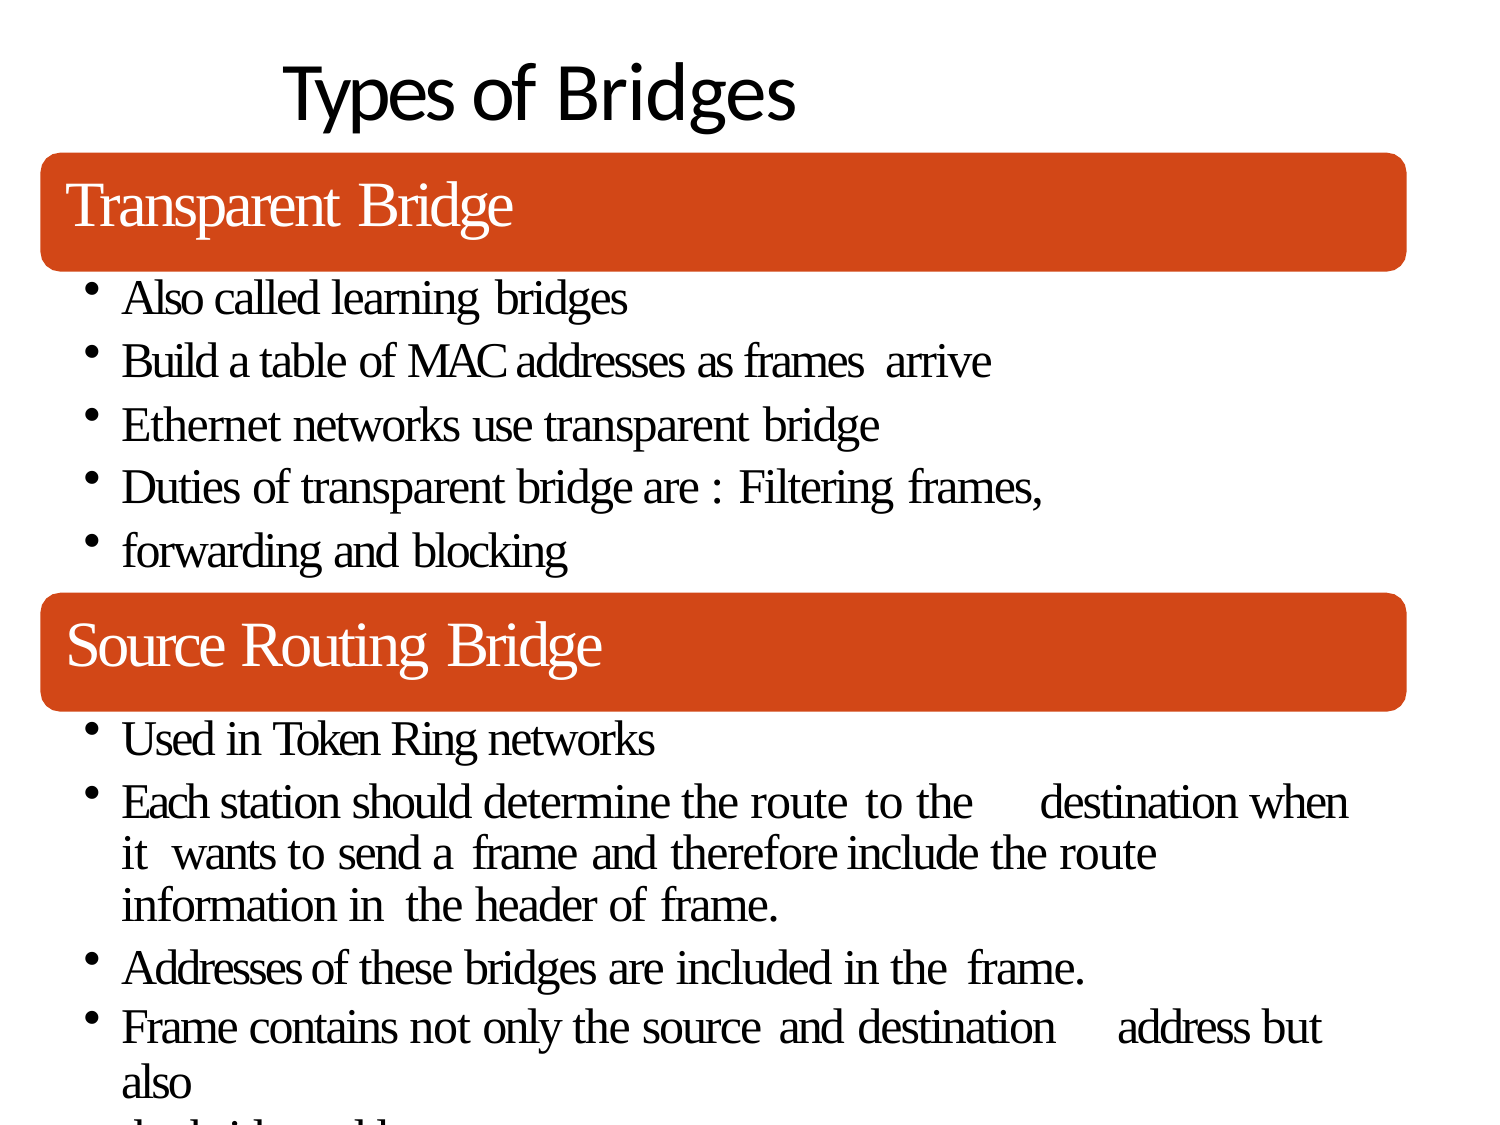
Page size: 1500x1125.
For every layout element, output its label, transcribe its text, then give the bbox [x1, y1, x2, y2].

text_box [40, 152, 63, 272]
text_box [40, 592, 63, 712]
text_box Transparent Bridge Also called learning bridges Build a table of MAC addresses as frames arrive Ethernet networks use transparent bridge Duties of transparent bridge are : Filtering frames, forwarding and blocking Source Routing Bridge Used in Token Ring networks Each station should determine the route to the destination when it wants to send a frame and therefore include the route information in the header of frame. Addresses of these bridges are included in the frame. Frame contains not only the source and destination address but also the bridge addresses. [63, 126, 1370, 1125]
text_box [1370, 152, 1407, 272]
title Types of Bridges [255, 0, 824, 126]
text_box [1370, 592, 1407, 712]
